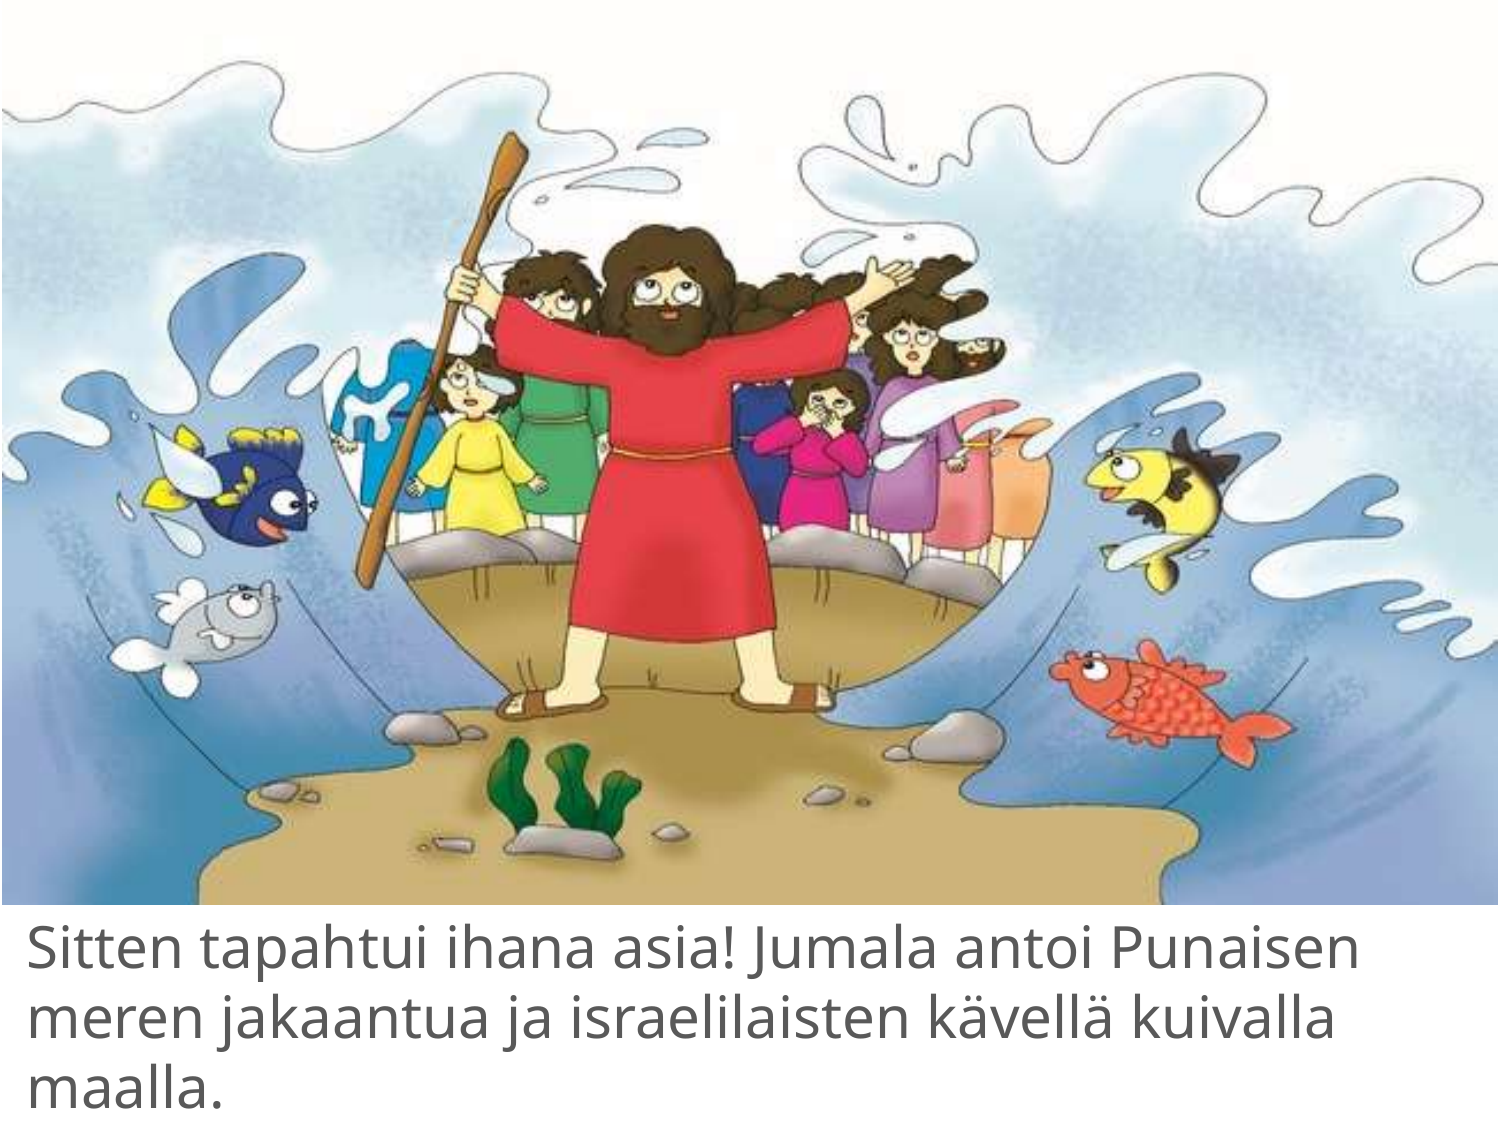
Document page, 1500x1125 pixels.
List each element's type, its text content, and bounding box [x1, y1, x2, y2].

text_box Sitten tapahtui ihana asia! Jumala antoi Punaisen meren jakaantua ja israelilaisten kävellä kuivalla maalla. [11, 913, 1498, 1125]
picture [2, 0, 1498, 906]
